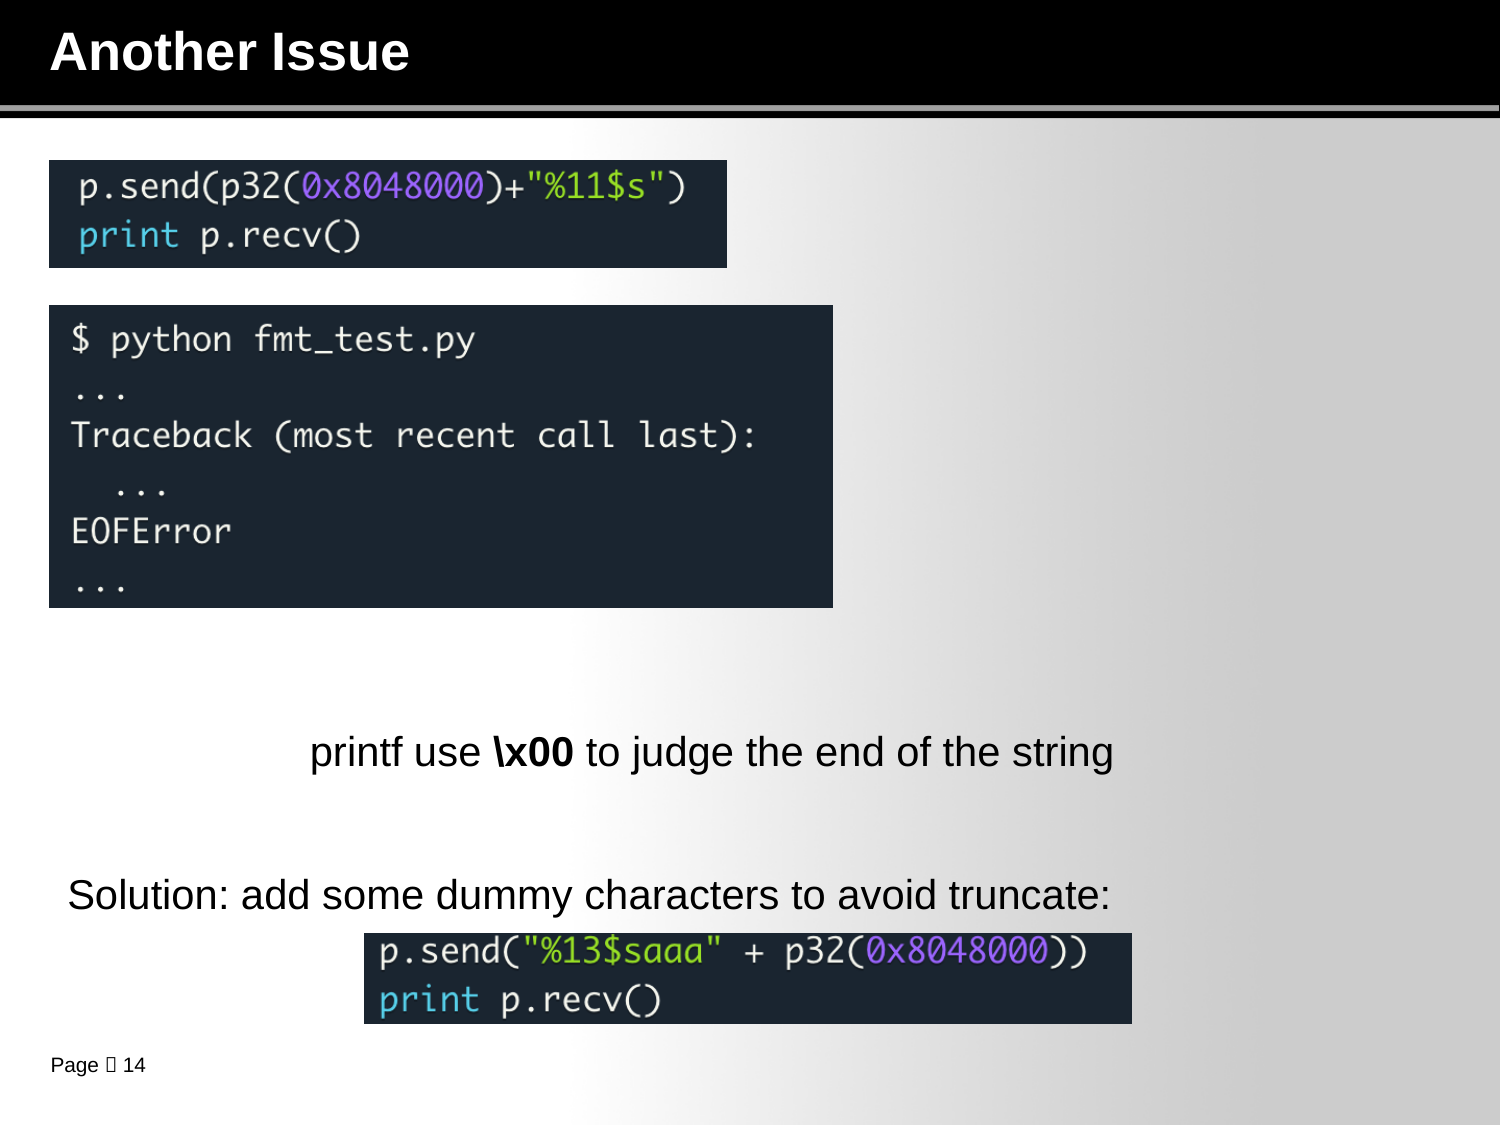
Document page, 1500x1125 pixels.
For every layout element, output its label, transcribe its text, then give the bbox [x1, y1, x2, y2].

text_box printf use \x00 to judge the end of the string [295, 717, 1130, 783]
title Another Issue [49, 16, 1447, 123]
text_box Solution: add some dummy characters to avoid truncate: [52, 860, 1139, 926]
picture [0, 0, 1500, 1125]
